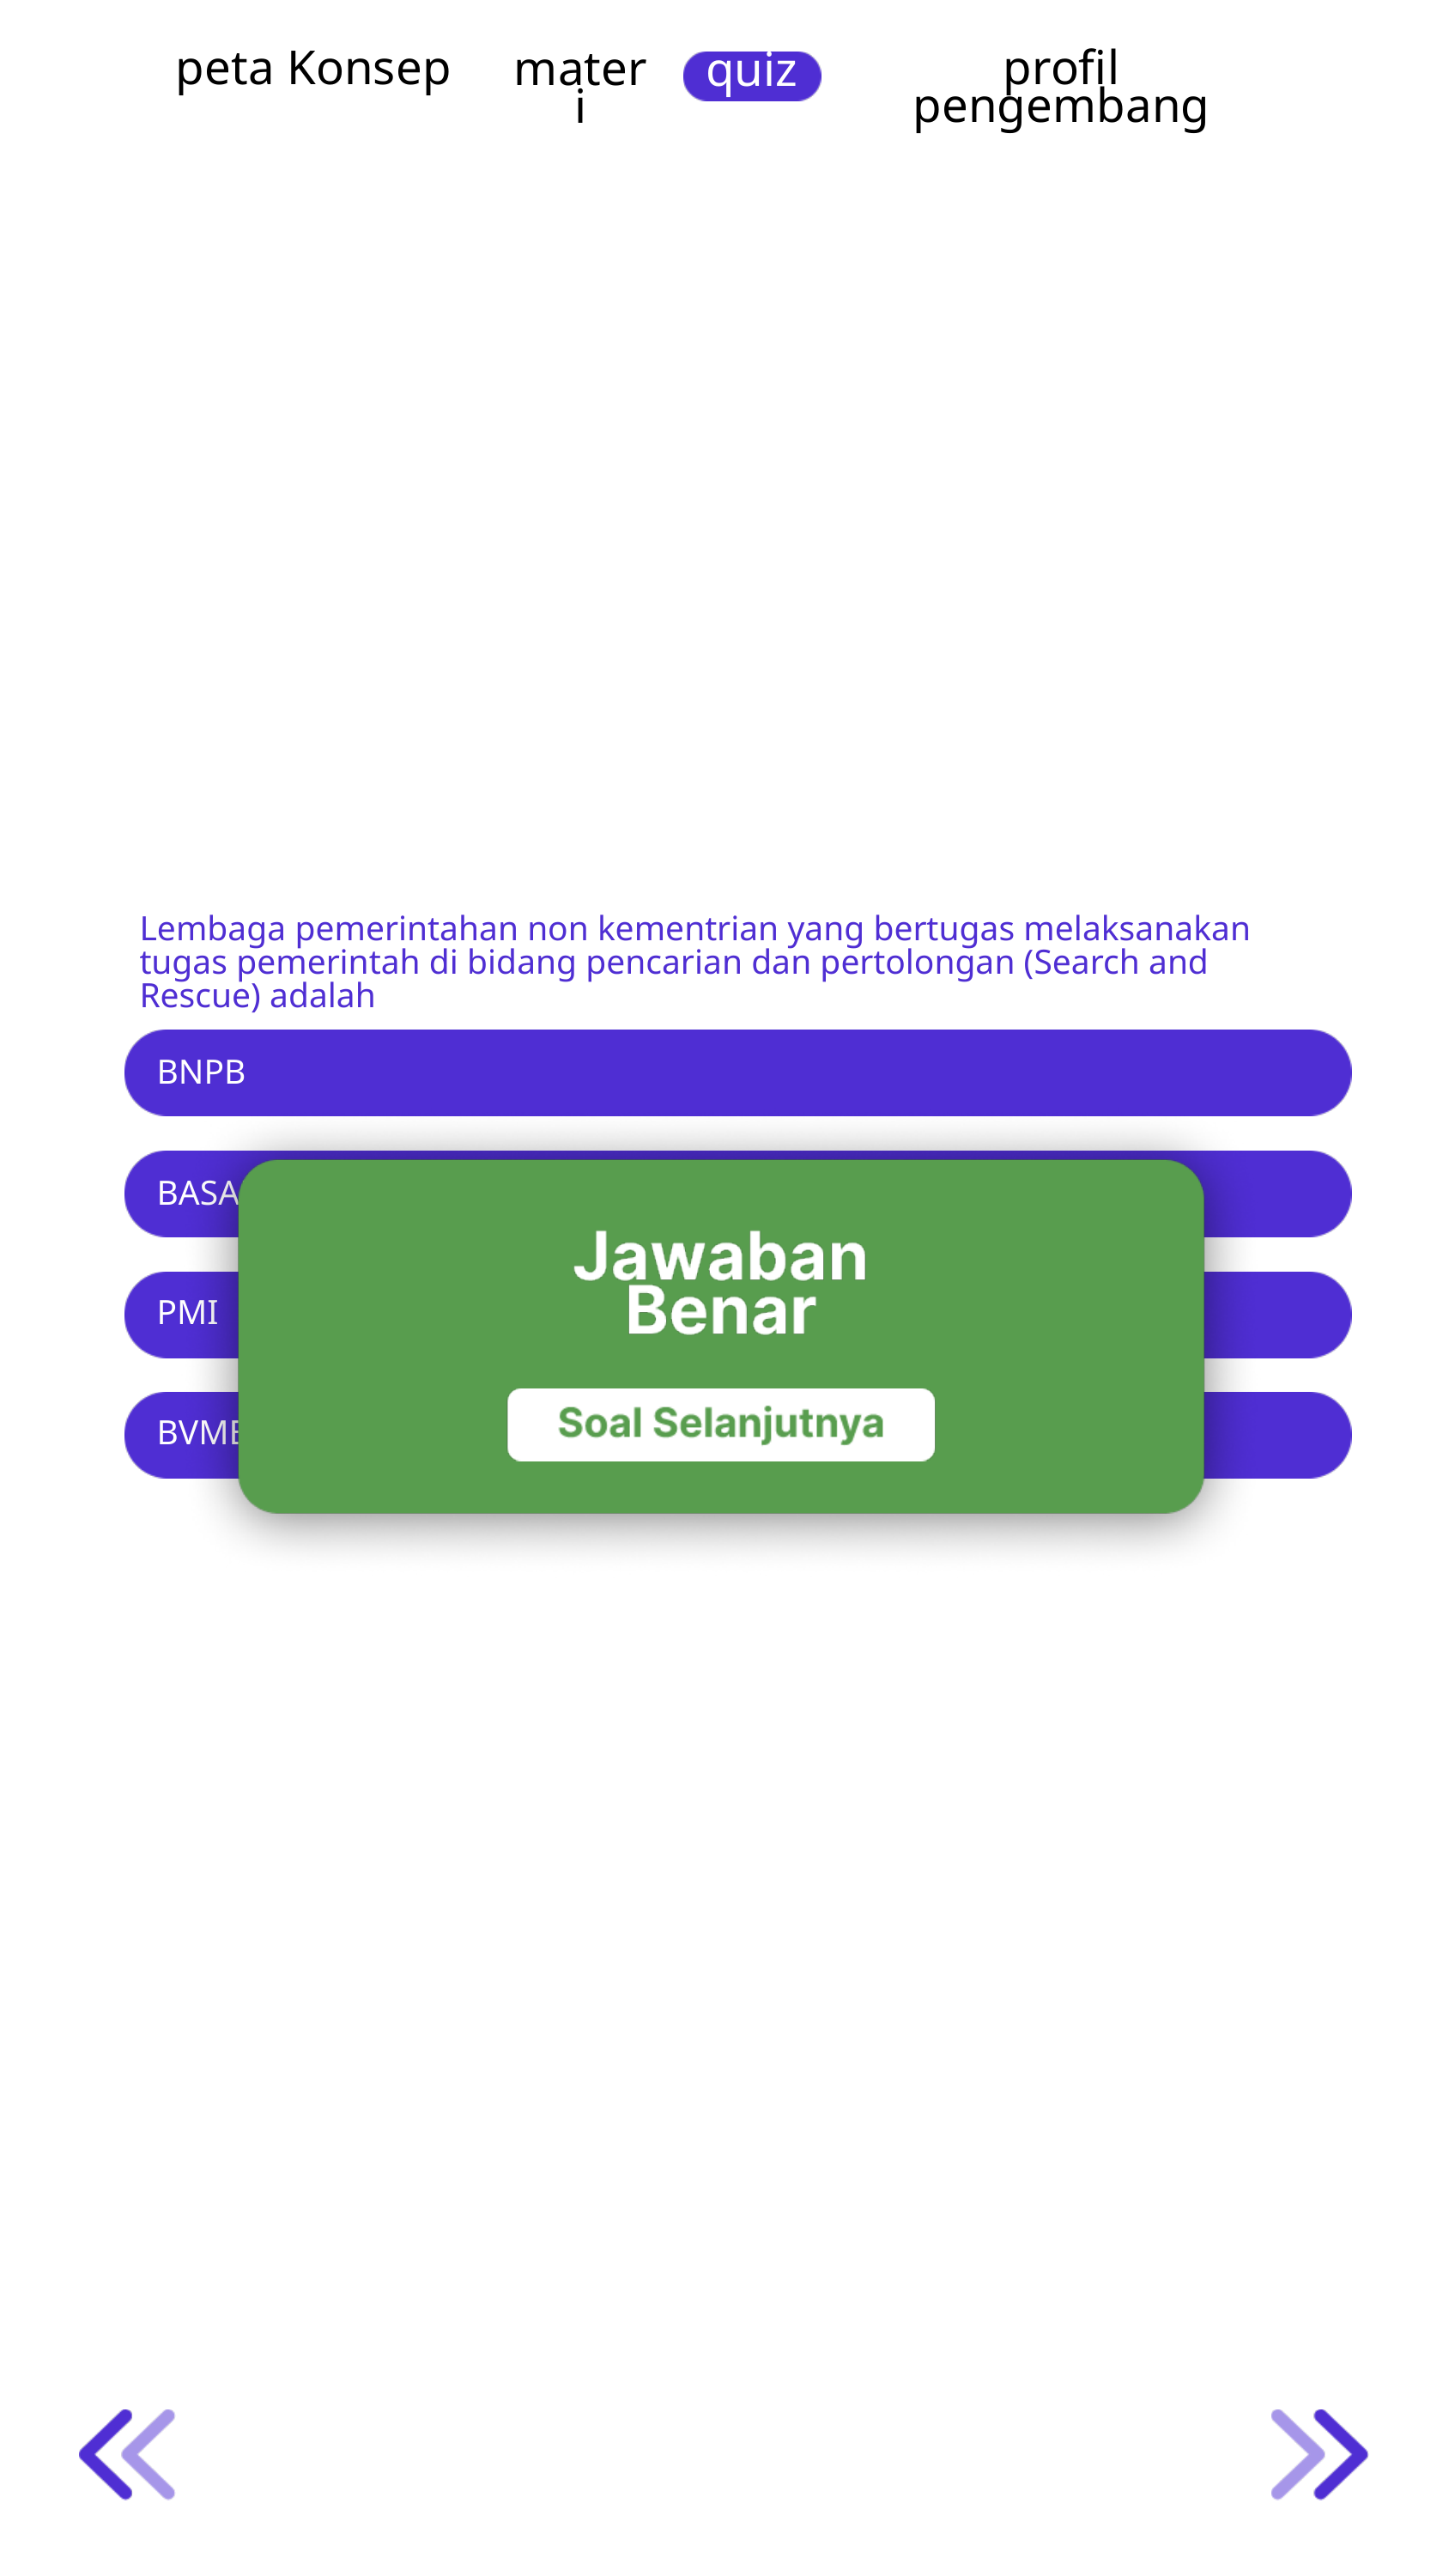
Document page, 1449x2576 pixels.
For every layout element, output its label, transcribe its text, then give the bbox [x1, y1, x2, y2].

picture [1271, 2409, 1369, 2500]
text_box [179, 1107, 1264, 1578]
text_box materi [508, 58, 653, 95]
text_box Lembaga pemerintahan non kementrian yang bertugas melaksanakan tugas pemerintah di bidang pencarian dan pertolongan (Search and Rescue) adalah [139, 913, 1300, 1015]
picture [124, 1392, 179, 1479]
picture [124, 1030, 1352, 1116]
picture [79, 2409, 177, 2500]
picture [683, 52, 822, 101]
text_box profil pengembang [850, 56, 1273, 94]
picture [1264, 1272, 1352, 1358]
picture [1264, 1151, 1352, 1237]
picture [124, 1151, 179, 1237]
picture [124, 1272, 179, 1358]
picture [1264, 1392, 1352, 1479]
text_box peta Konsep [173, 56, 455, 94]
